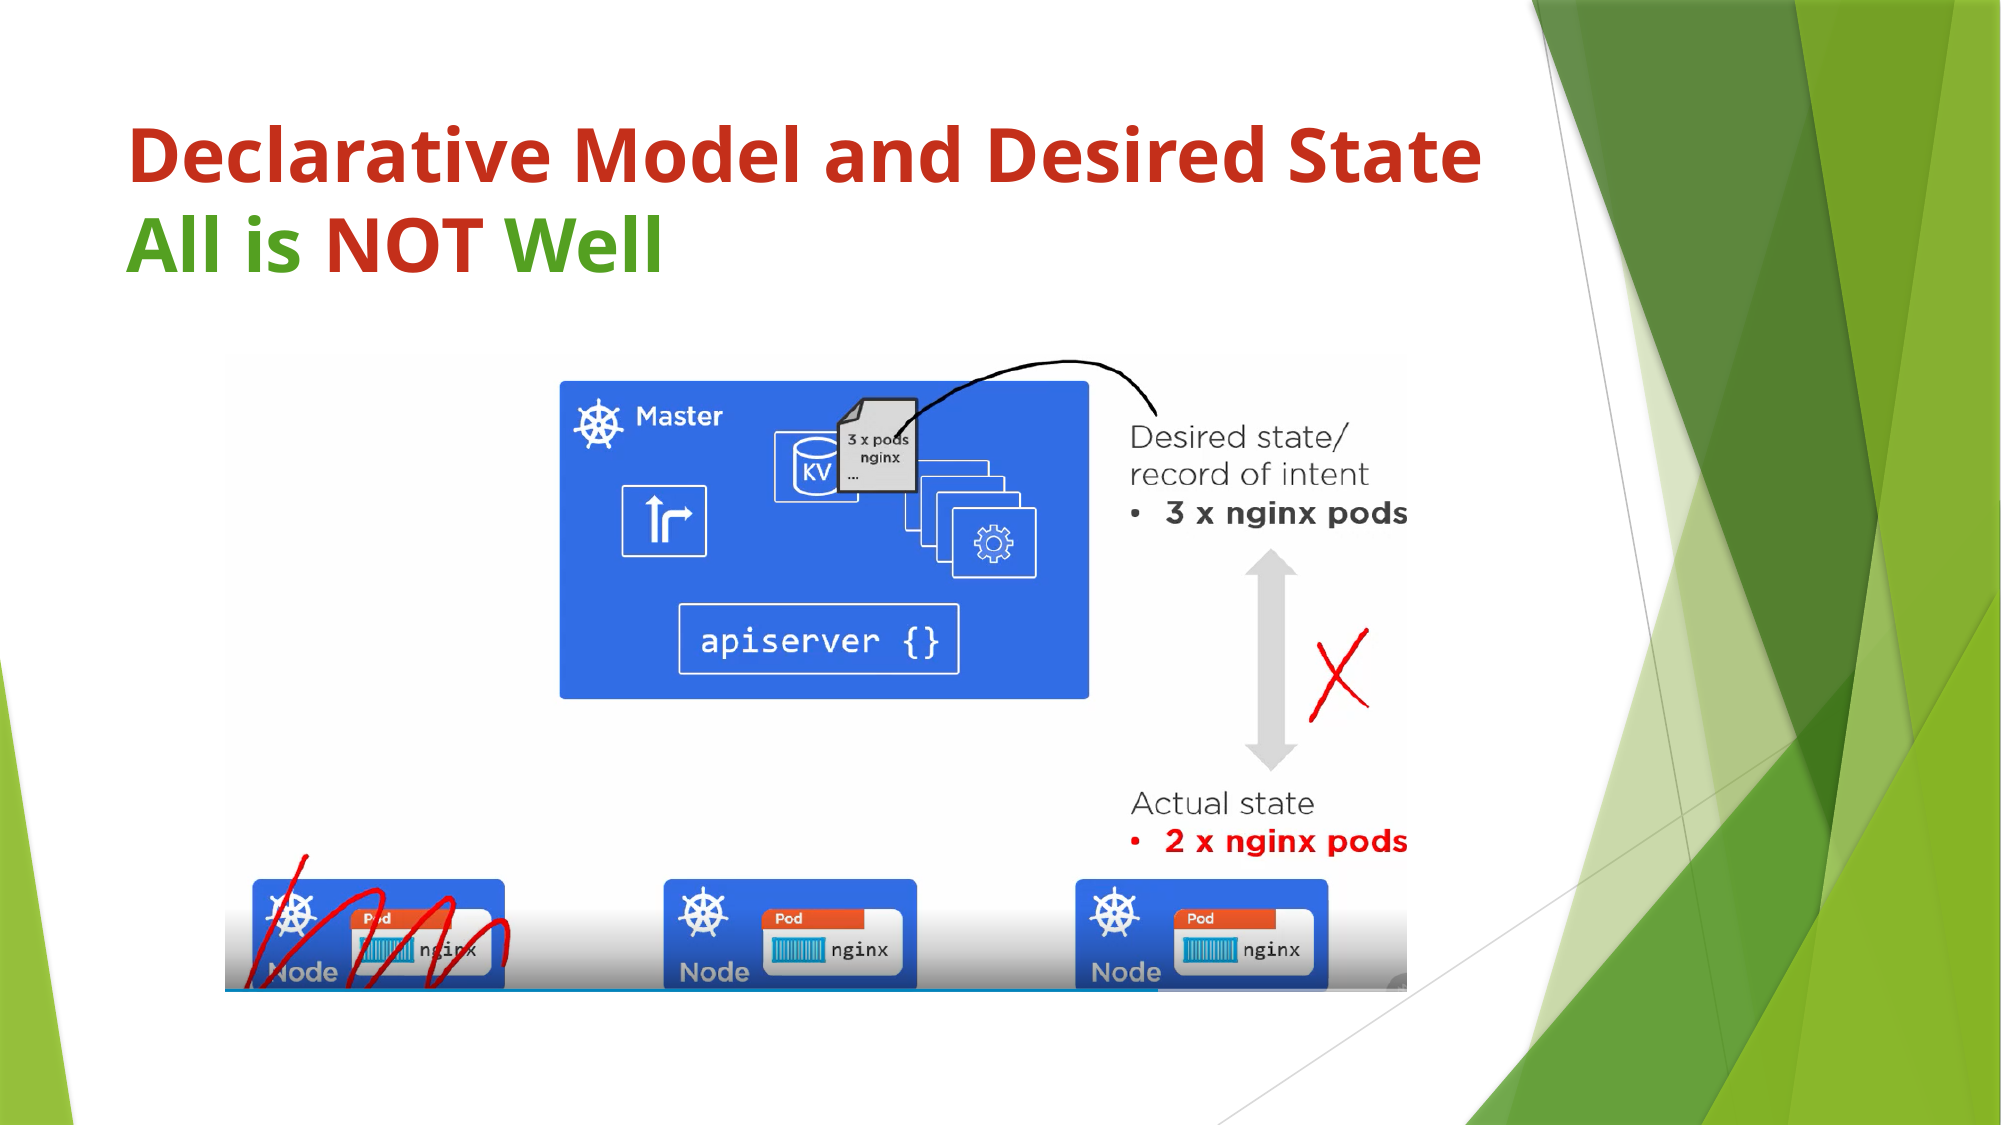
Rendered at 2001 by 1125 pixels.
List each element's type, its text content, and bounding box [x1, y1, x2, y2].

title Declarative Model and Desired State All is NOT Well [111, 99, 1522, 317]
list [225, 353, 1408, 992]
